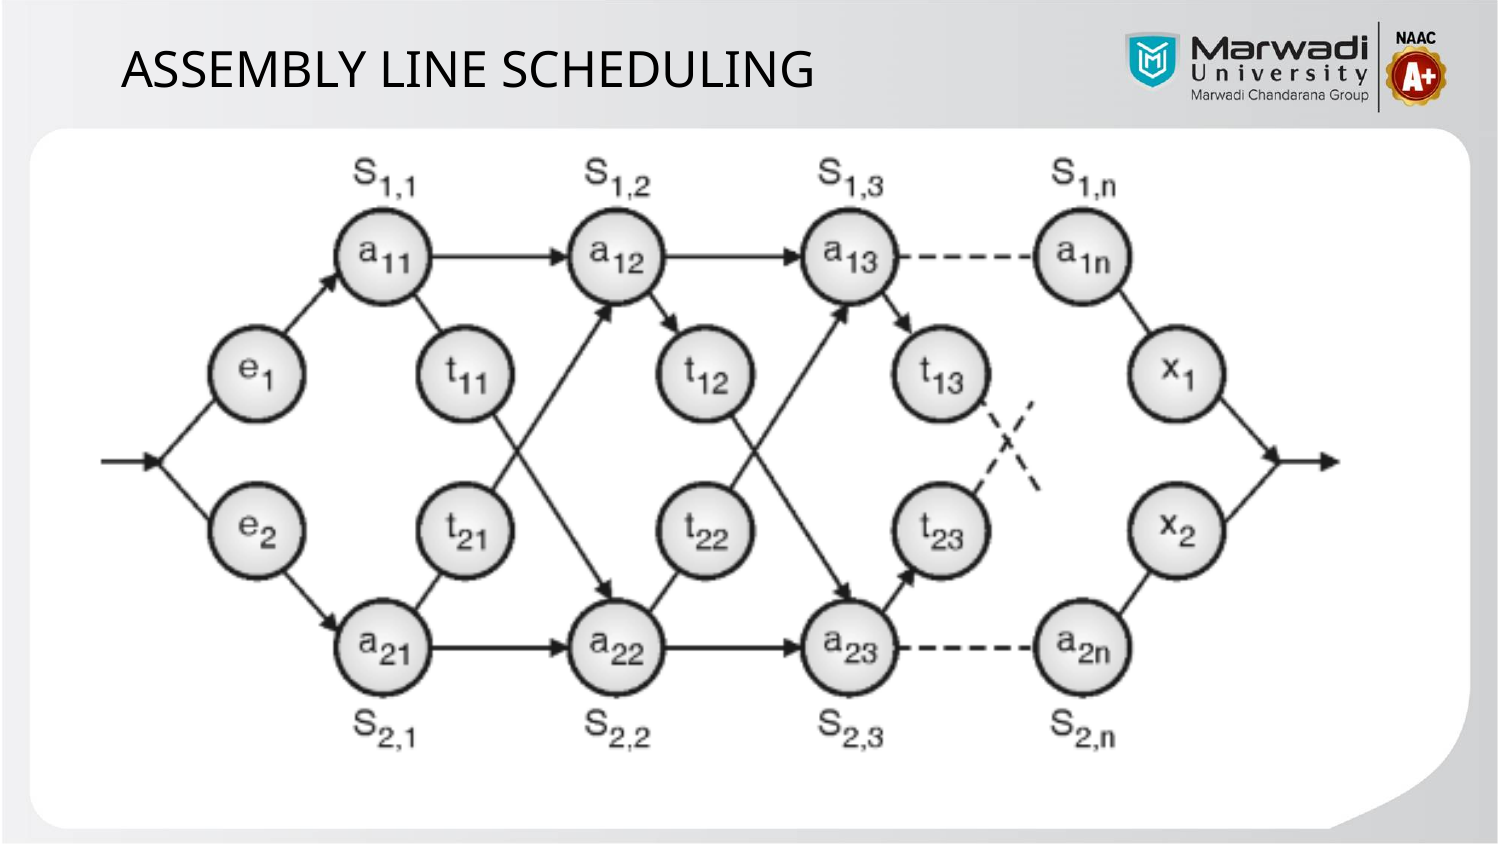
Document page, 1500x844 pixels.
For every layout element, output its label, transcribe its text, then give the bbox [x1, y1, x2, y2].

picture [1, 0, 1498, 844]
text_box ASSEMBLY LINE SCHEDULING [105, 21, 1180, 112]
